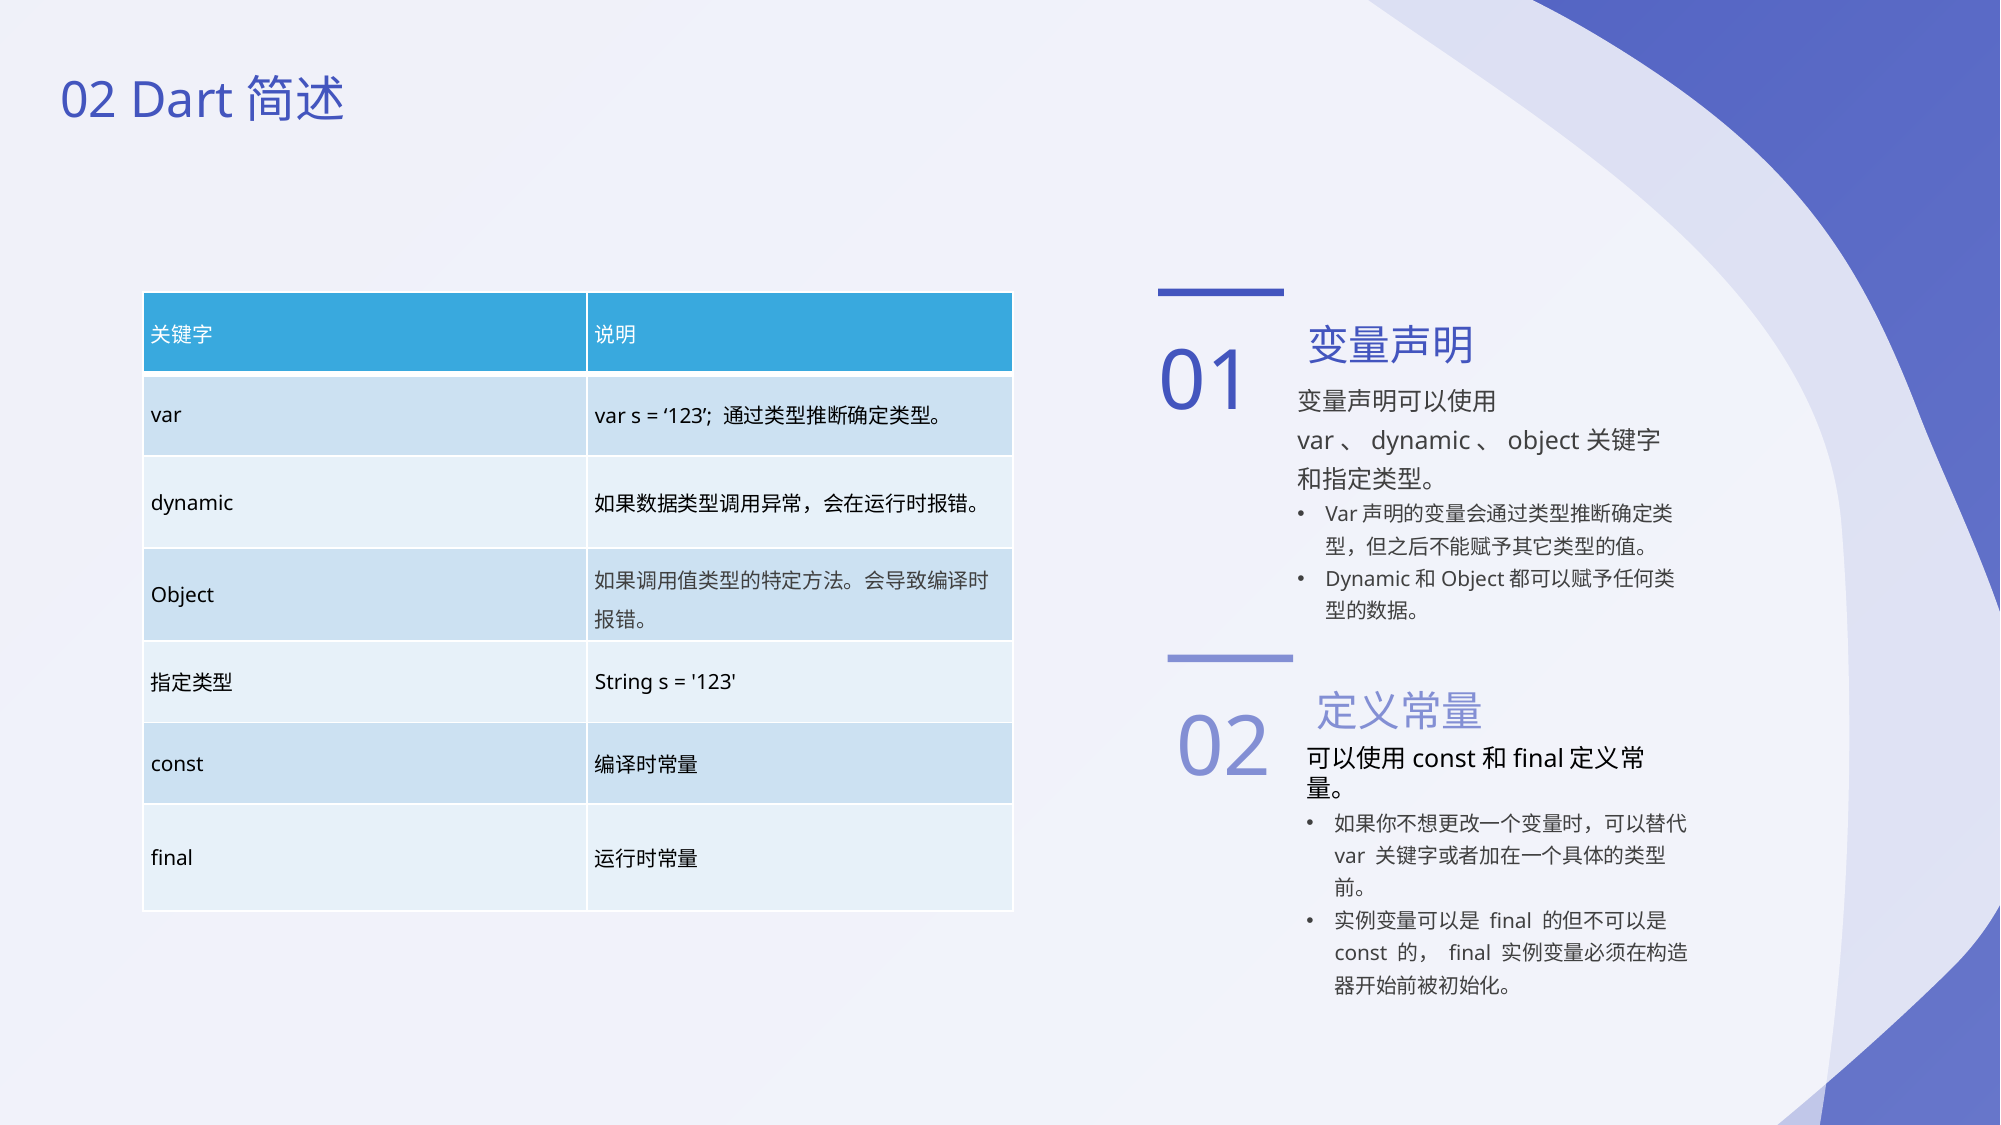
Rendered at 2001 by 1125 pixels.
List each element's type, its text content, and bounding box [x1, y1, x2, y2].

table_cell 指定类型 [144, 642, 586, 722]
table_cell dynamic [144, 457, 586, 547]
table_cell String s = '123' [588, 642, 1012, 722]
text_box 变量声明 [1299, 295, 1482, 376]
table_cell 运行时常量 [588, 805, 1012, 910]
table_header 说明 [588, 293, 1012, 371]
table_cell final [144, 805, 586, 910]
table_cell var [144, 377, 586, 455]
table_cell 如果调用值类型的特定方法。会导致编译时报错。 [588, 549, 1012, 640]
text_box [1279, 654, 1294, 663]
table_cell const [144, 723, 586, 803]
table_cell Object [144, 549, 586, 640]
table_header 关键字 [144, 293, 586, 371]
text_box 02 [1168, 654, 1279, 800]
table_cell var s = ‘123’; 通过类型推断确定类型。 [588, 377, 1012, 455]
text_box 定义常量 [1308, 662, 1492, 742]
list 02 Dart简述 [52, 41, 924, 162]
table_cell 如果数据类型调用异常，会在运行时报错。 [588, 457, 1012, 547]
table_cell 编译时常量 [588, 723, 1012, 803]
text_box 可以使用const和final定义常量。 如果你不想更改一个变量时，可以替代 var 关键字或者加在一个具体的类型前。 实例变量可以是 final 的但不可以是 const 的， final 实例变量必须在构造器开始前被初始化。 [1298, 735, 1697, 1005]
text_box 01 [1151, 288, 1262, 434]
text_box [1262, 288, 1284, 297]
text_box 变量声明可以使用var、dynamic、object关键字和指定类型。 Var声明的变量会通过类型推断确定类型，但之后不能赋予其它类型的值。 Dynamic和Object都可以赋予任何类型的数据。 [1289, 369, 1688, 631]
